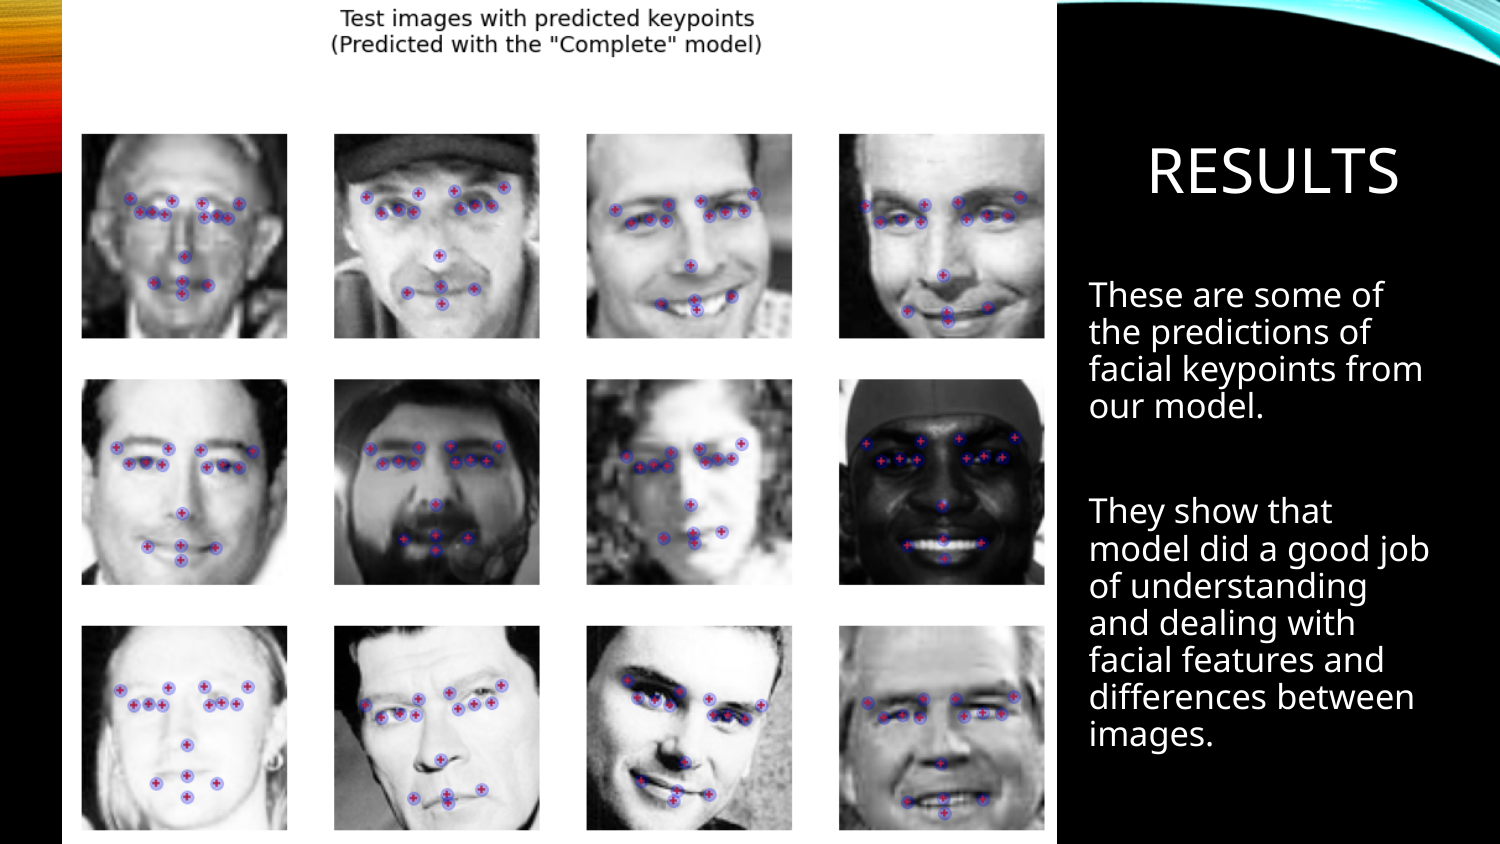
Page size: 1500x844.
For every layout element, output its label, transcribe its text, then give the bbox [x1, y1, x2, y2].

picture [0, 0, 1500, 844]
list These are some of the predictions of facial keypoints from our model. They show that model did a good job of understanding and dealing with facial features and differences between images. [1073, 270, 1453, 766]
title RESULTS [1062, 94, 1416, 254]
